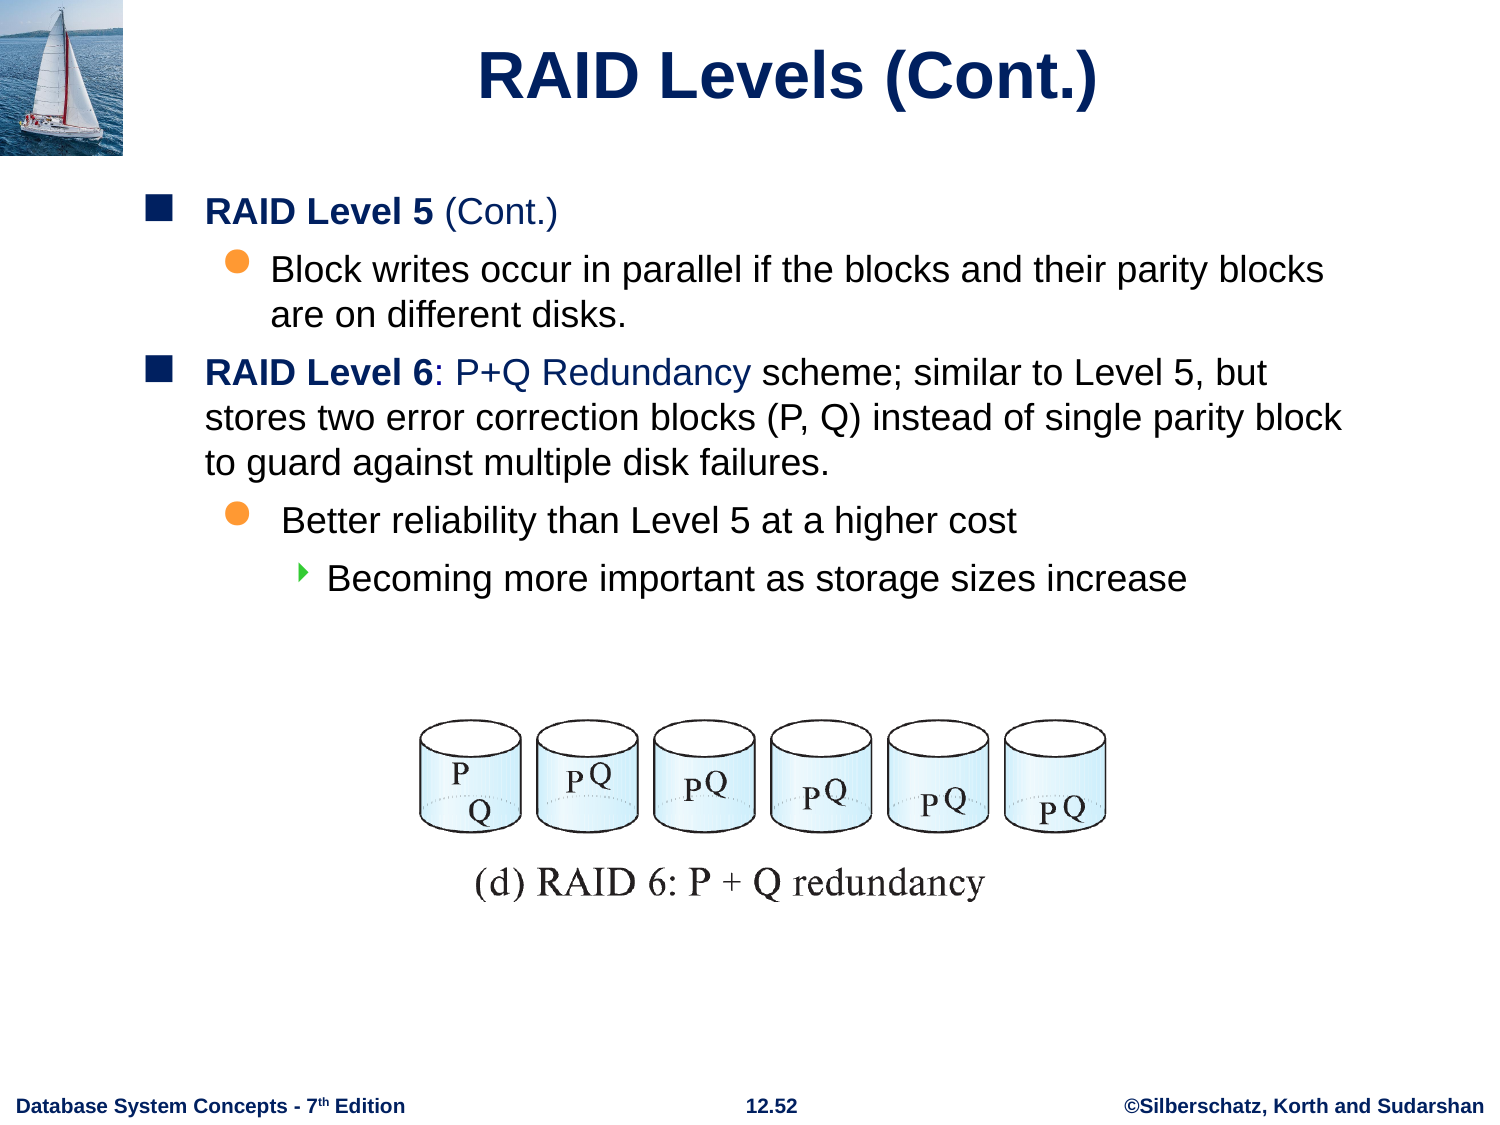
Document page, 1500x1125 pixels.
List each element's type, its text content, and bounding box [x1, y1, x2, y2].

picture [0, 0, 123, 156]
picture [273, 663, 1250, 902]
title RAID Levels (Cont.) [125, 18, 1452, 120]
list RAID Level 5 (Cont.) Block writes occur in parallel if the blocks and their parity blocks are on different disks. RAID Level 6: P+Q Redundancy scheme; similar to Level 5, but stores two error correction blocks (P, Q) instead of single parity block to guard against multiple disk failures. Better reliability than Level 5 at a higher cost Becoming more important as storage sizes increase [133, 179, 1391, 984]
